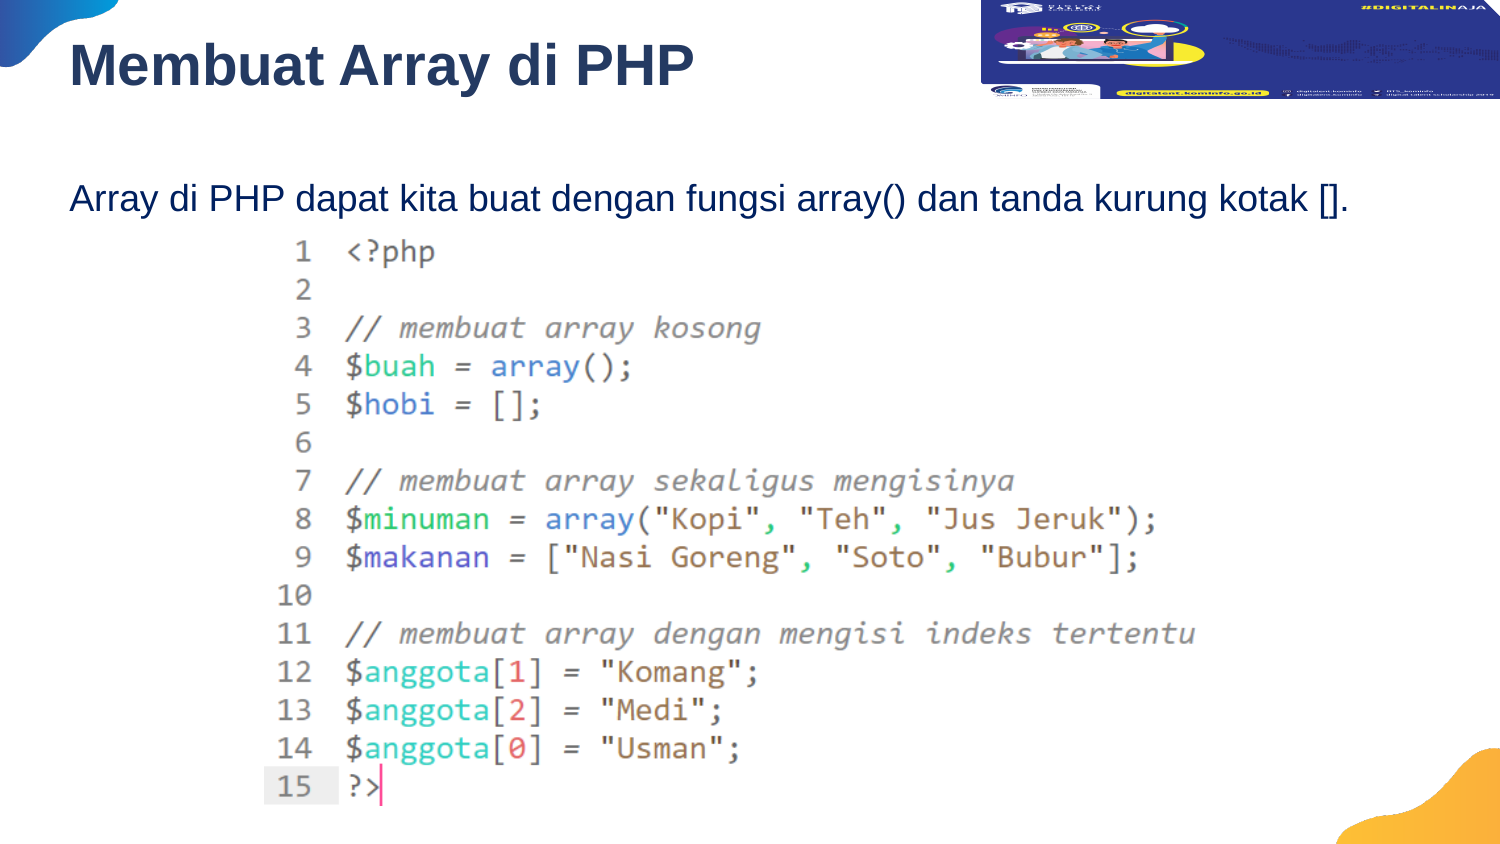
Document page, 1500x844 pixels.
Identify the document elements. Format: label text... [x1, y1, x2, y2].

text_box Array di PHP dapat kita buat dengan fungsi array() dan tanda kurung kotak []. [54, 143, 1443, 776]
picture [264, 234, 1233, 807]
picture [980, 0, 1500, 100]
picture [1334, 740, 1500, 844]
text_box Membuat Array di PHP [54, 19, 977, 105]
picture [0, 0, 120, 73]
